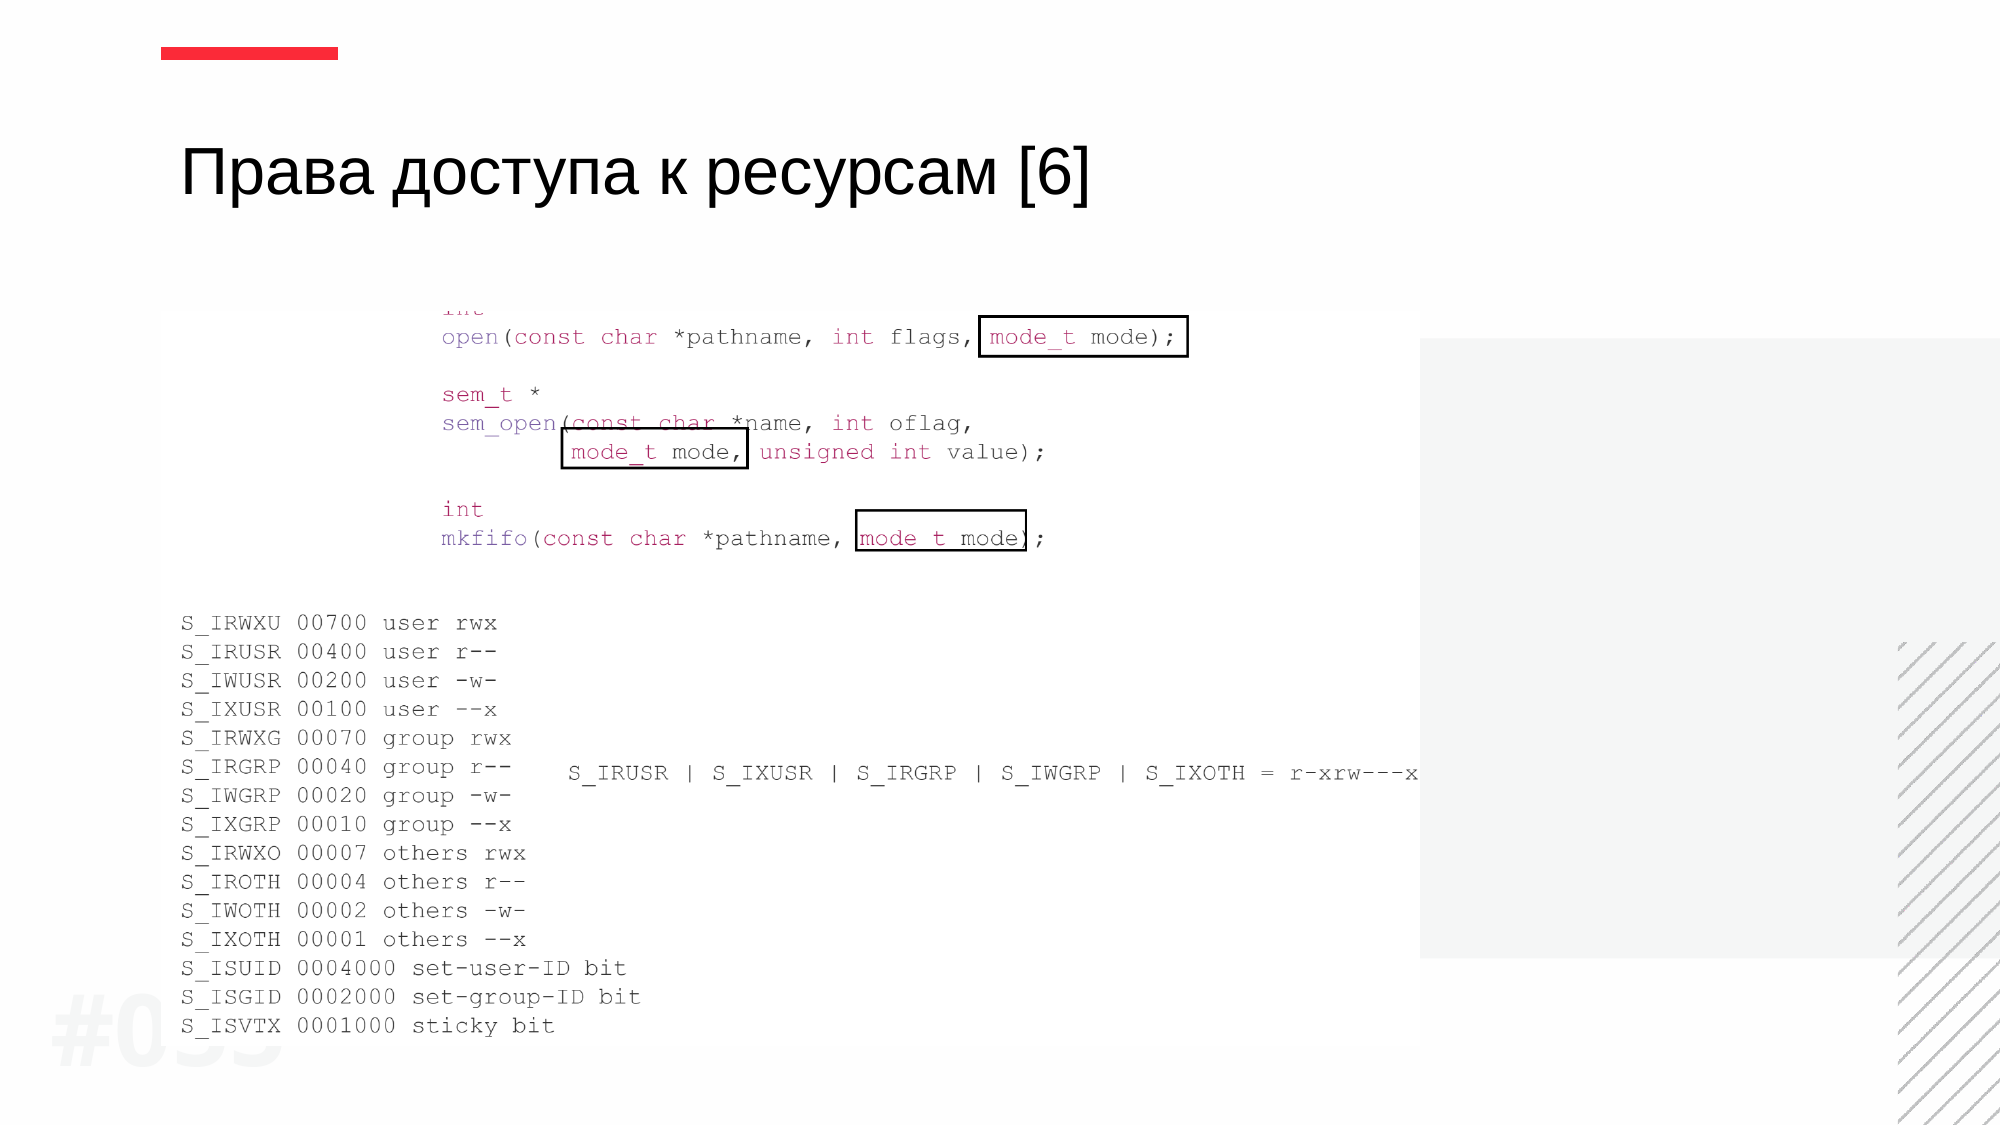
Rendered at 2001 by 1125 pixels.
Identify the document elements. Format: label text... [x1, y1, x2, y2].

picture [1897, 642, 2000, 1125]
slide_number #055 [35, 960, 486, 1125]
list Права доступа к ресурсам [6] [161, 129, 1757, 265]
picture [160, 311, 1421, 1046]
